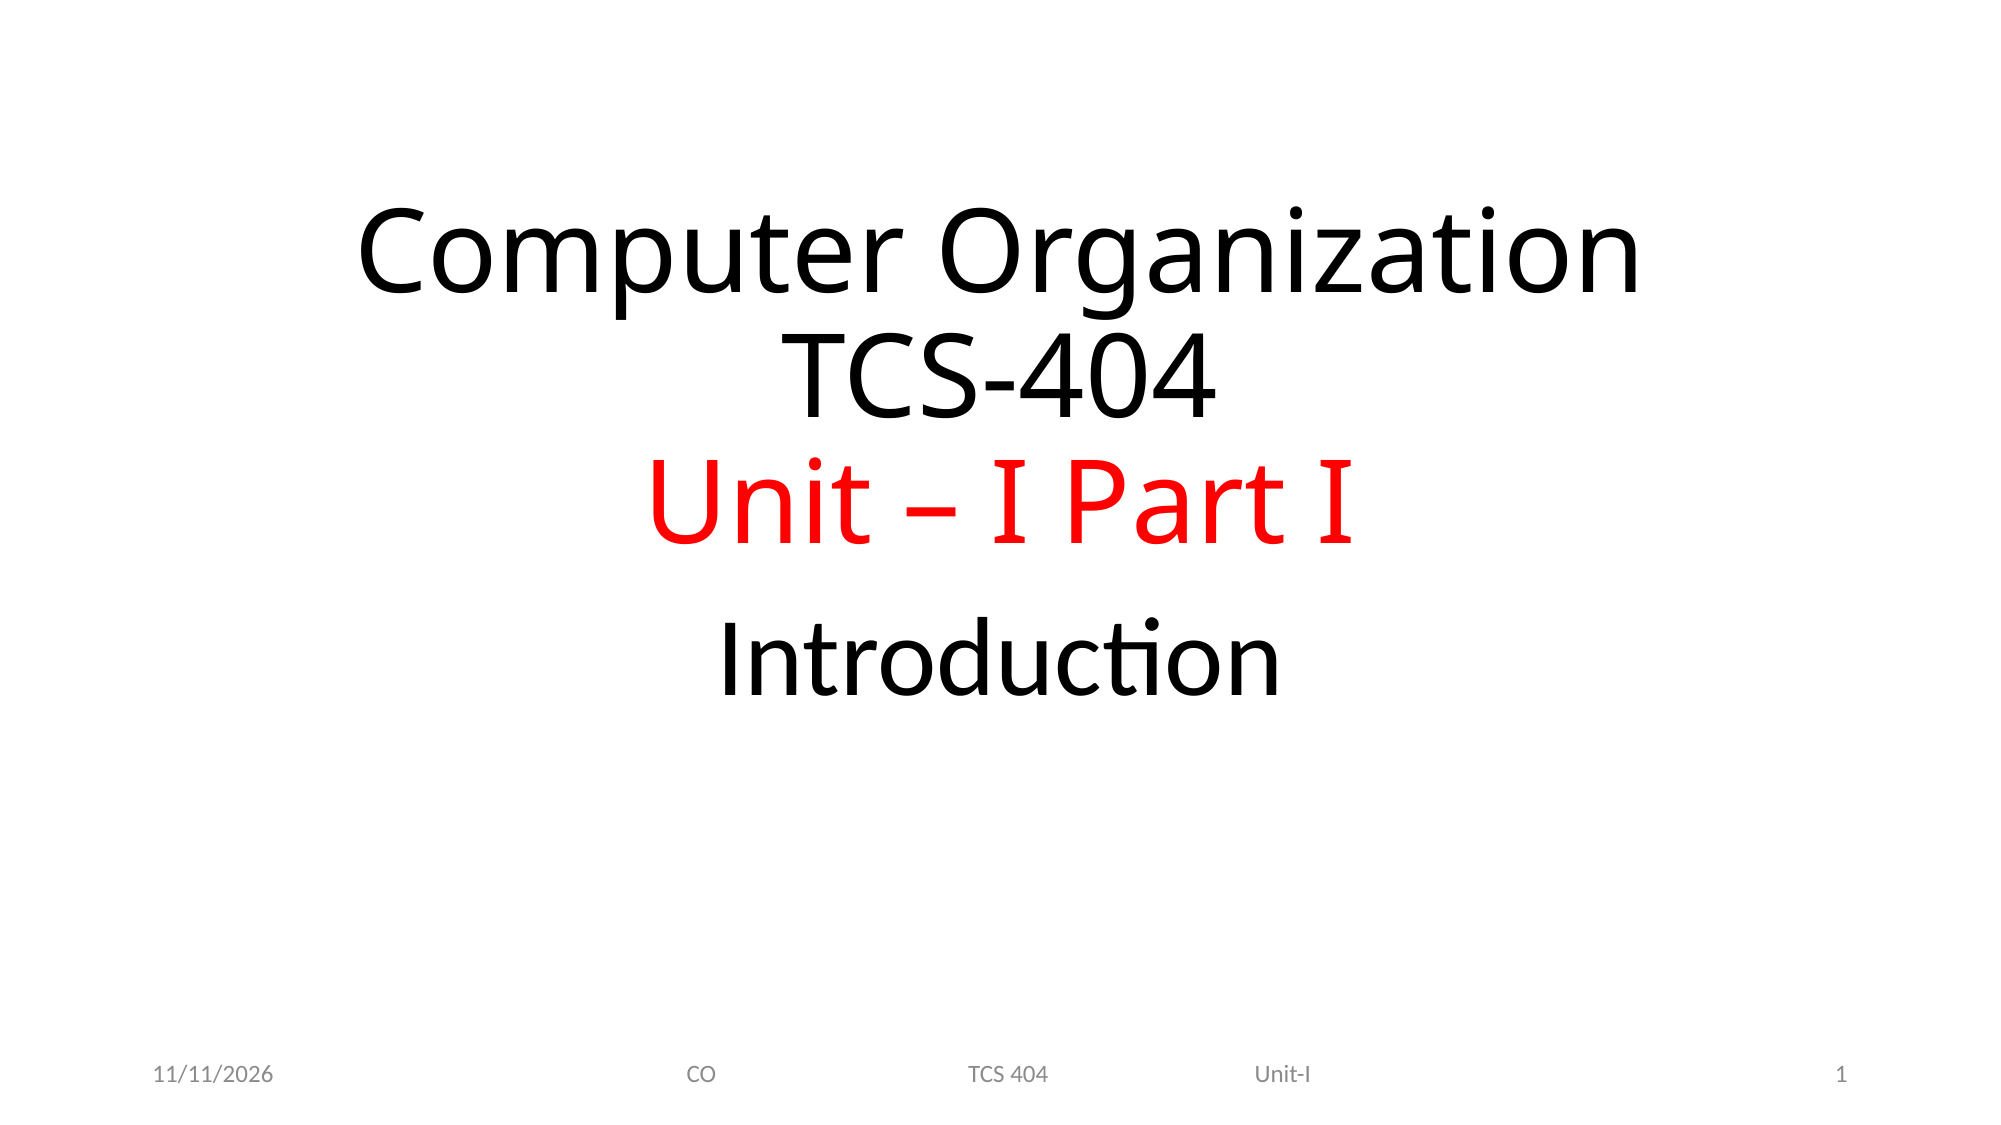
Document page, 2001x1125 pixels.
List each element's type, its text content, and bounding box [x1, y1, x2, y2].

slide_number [137, 1042, 588, 1103]
title Computer Organization TCS-404 Unit – I Part I [249, 184, 1750, 576]
slide_number 1 [1412, 1042, 1863, 1103]
subtitle Introduction [249, 590, 1750, 863]
footer CO TCS 404 Unit-I [662, 1042, 1338, 1103]
